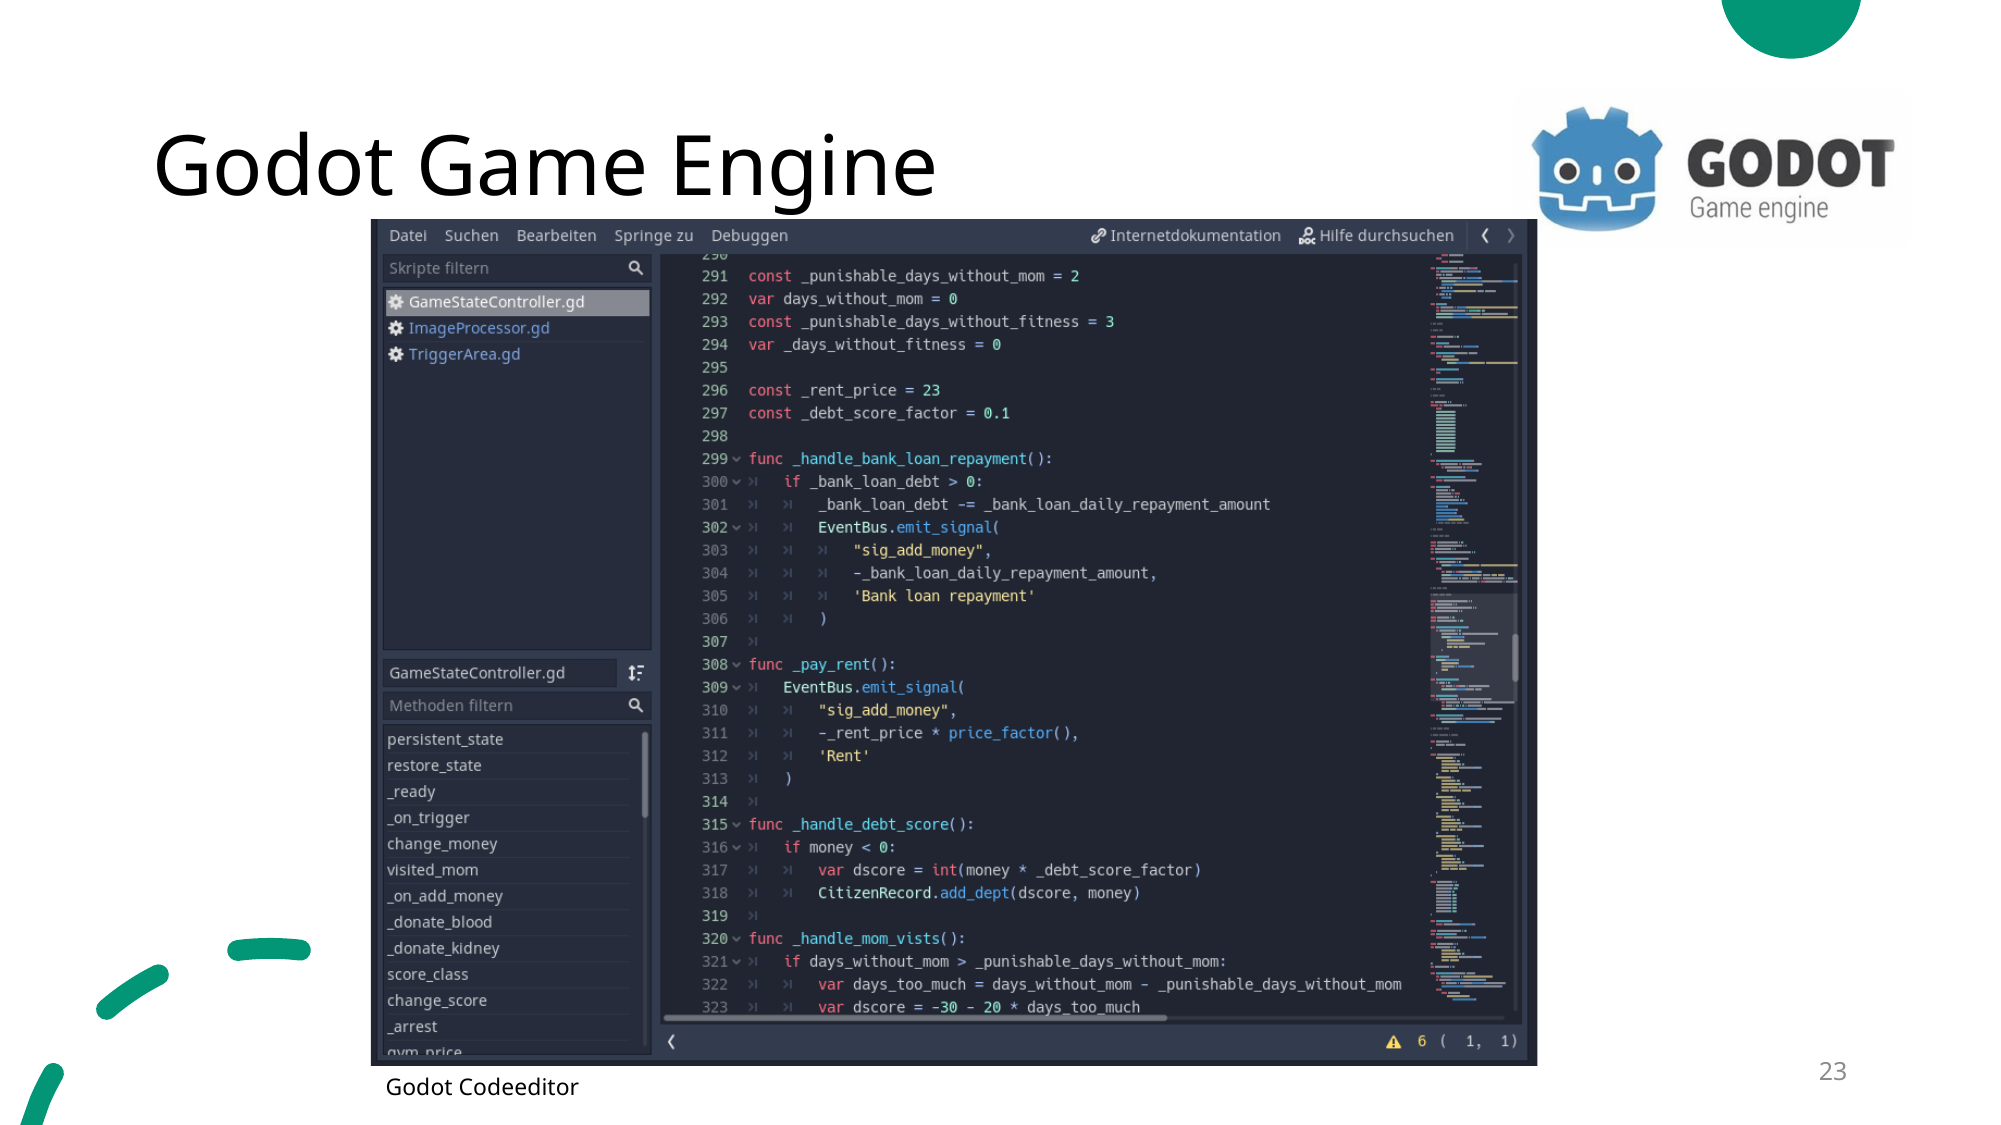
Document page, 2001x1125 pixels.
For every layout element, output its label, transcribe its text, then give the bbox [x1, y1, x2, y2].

picture [370, 87, 1913, 1066]
slide_number 23 [1412, 1042, 1863, 1103]
text_box Godot Codeeditor [370, 1066, 801, 1108]
title Godot Game Engine [137, 59, 1863, 278]
